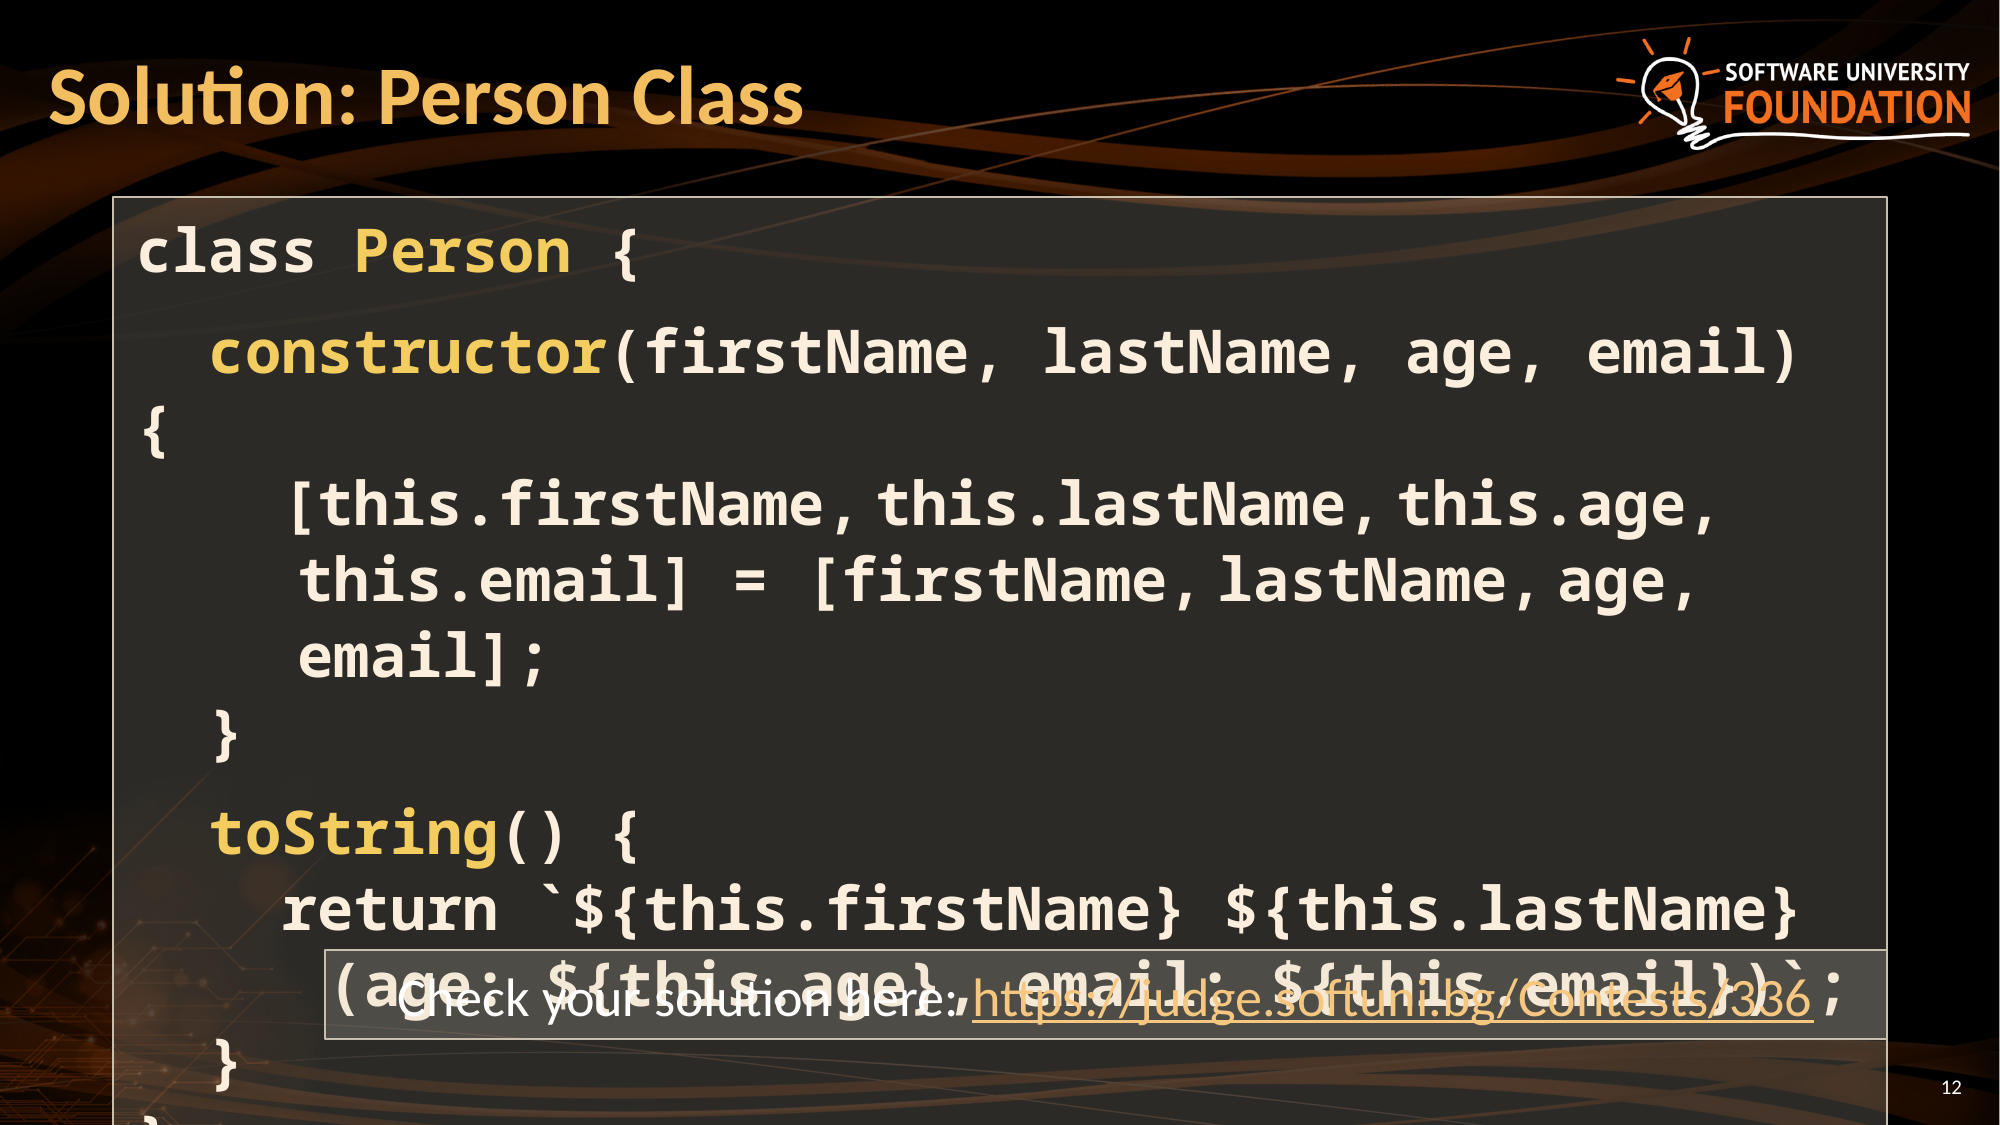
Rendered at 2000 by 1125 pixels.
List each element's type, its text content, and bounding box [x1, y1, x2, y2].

slide_number 12 [1897, 1070, 1968, 1103]
text_box class Person { constructor(firstName, lastName, age, email) { [this.firstName, this.lastName, this.age, this.email] = [firstName, lastName, age, email]; } toString() { return `${this.firstName} ${this.lastName} (age: ${this.age}, email: ${this.email})`; } } [112, 196, 1887, 1125]
picture [0, 0, 2000, 1125]
text_box Check your solution here: https://judge.softuni.bg/Contests/336 [324, 950, 1887, 1039]
title Solution: Person Class [30, 6, 1602, 189]
